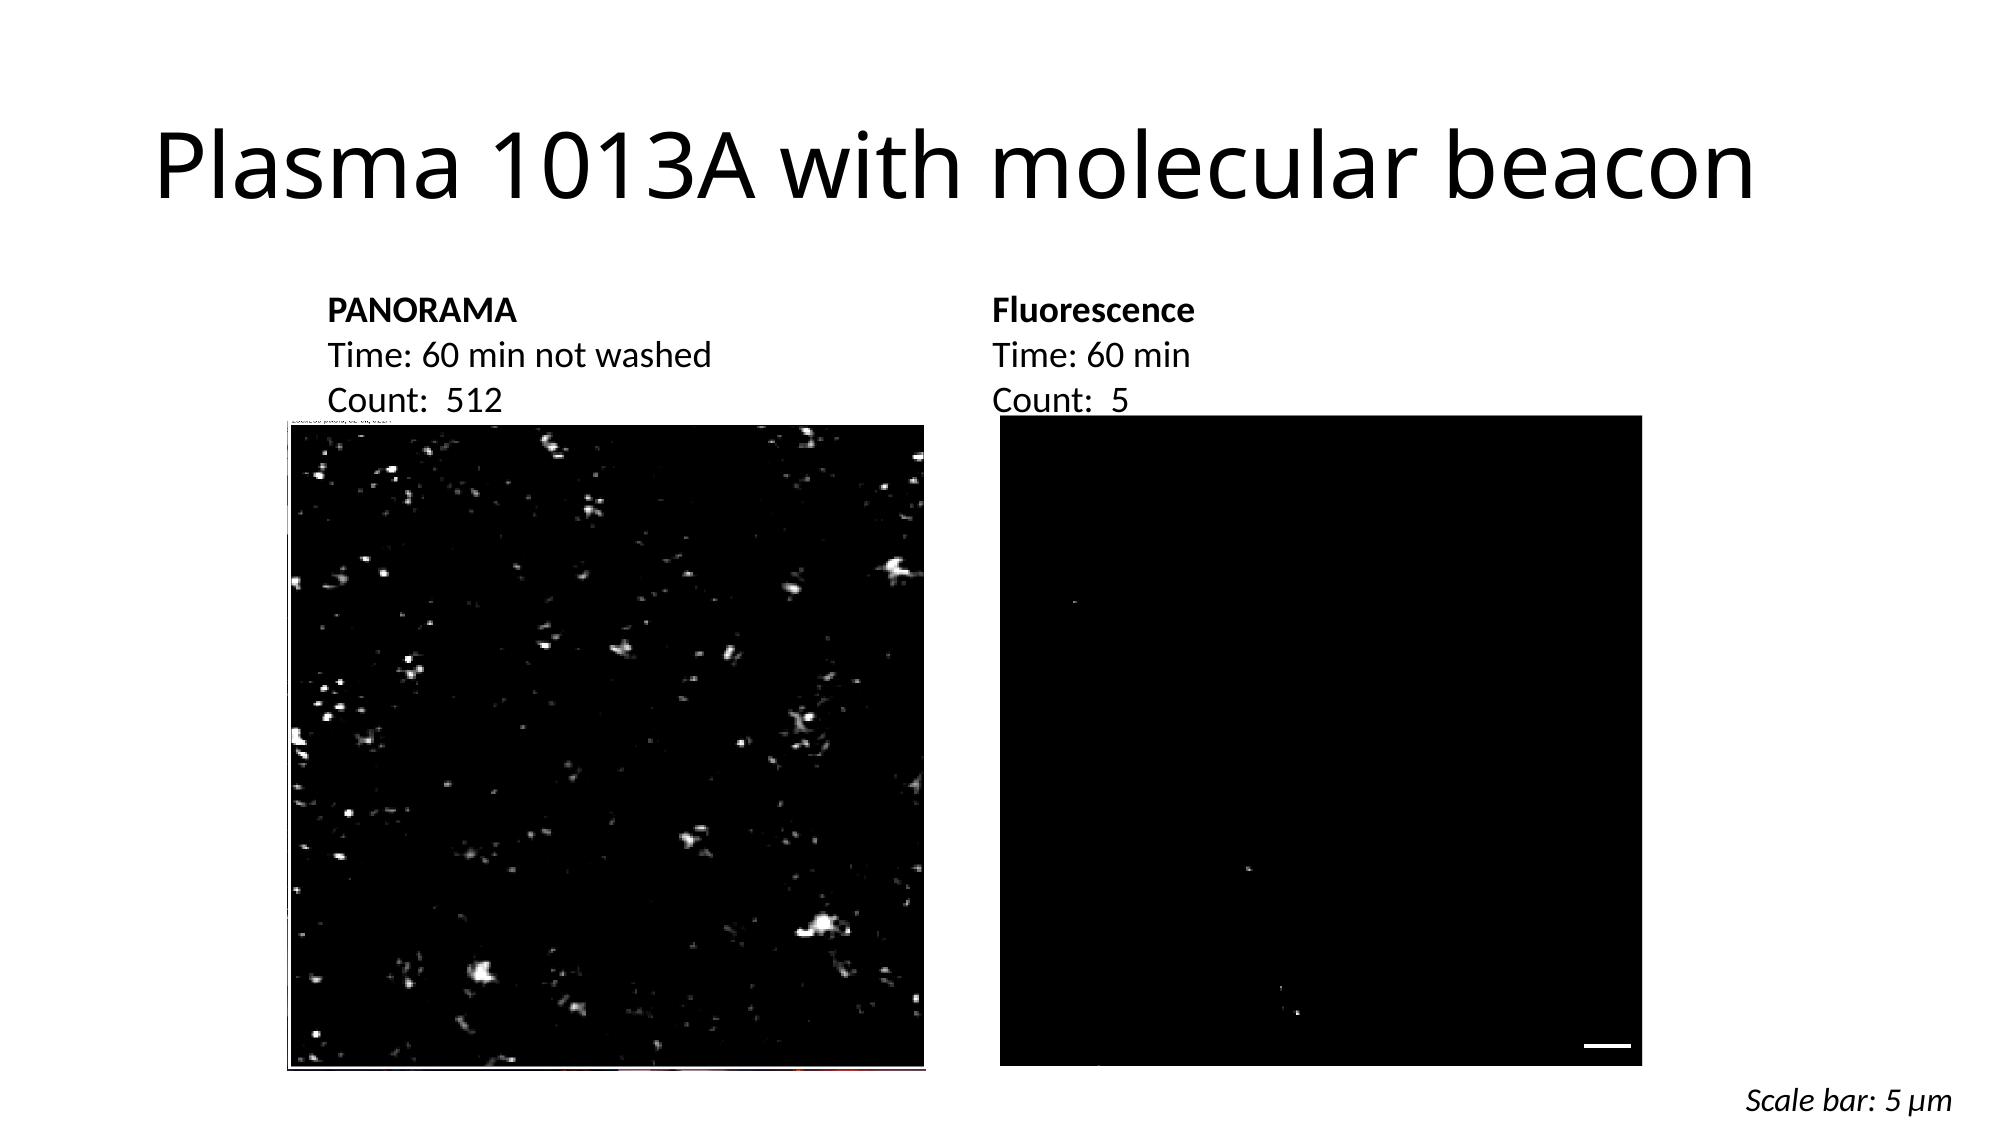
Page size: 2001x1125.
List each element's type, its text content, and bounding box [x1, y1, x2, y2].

text_box PANORAMA Time: 60 min not washed Count: 512 [312, 277, 801, 421]
text_box Fluorescence Time: 60 min Count: 5 [977, 277, 1373, 472]
picture [999, 415, 1643, 1066]
picture [287, 421, 927, 1071]
title Plasma 1013A with molecular beacon [137, 59, 1863, 278]
text_box Scale bar: 5 µm [1731, 1070, 2000, 1125]
